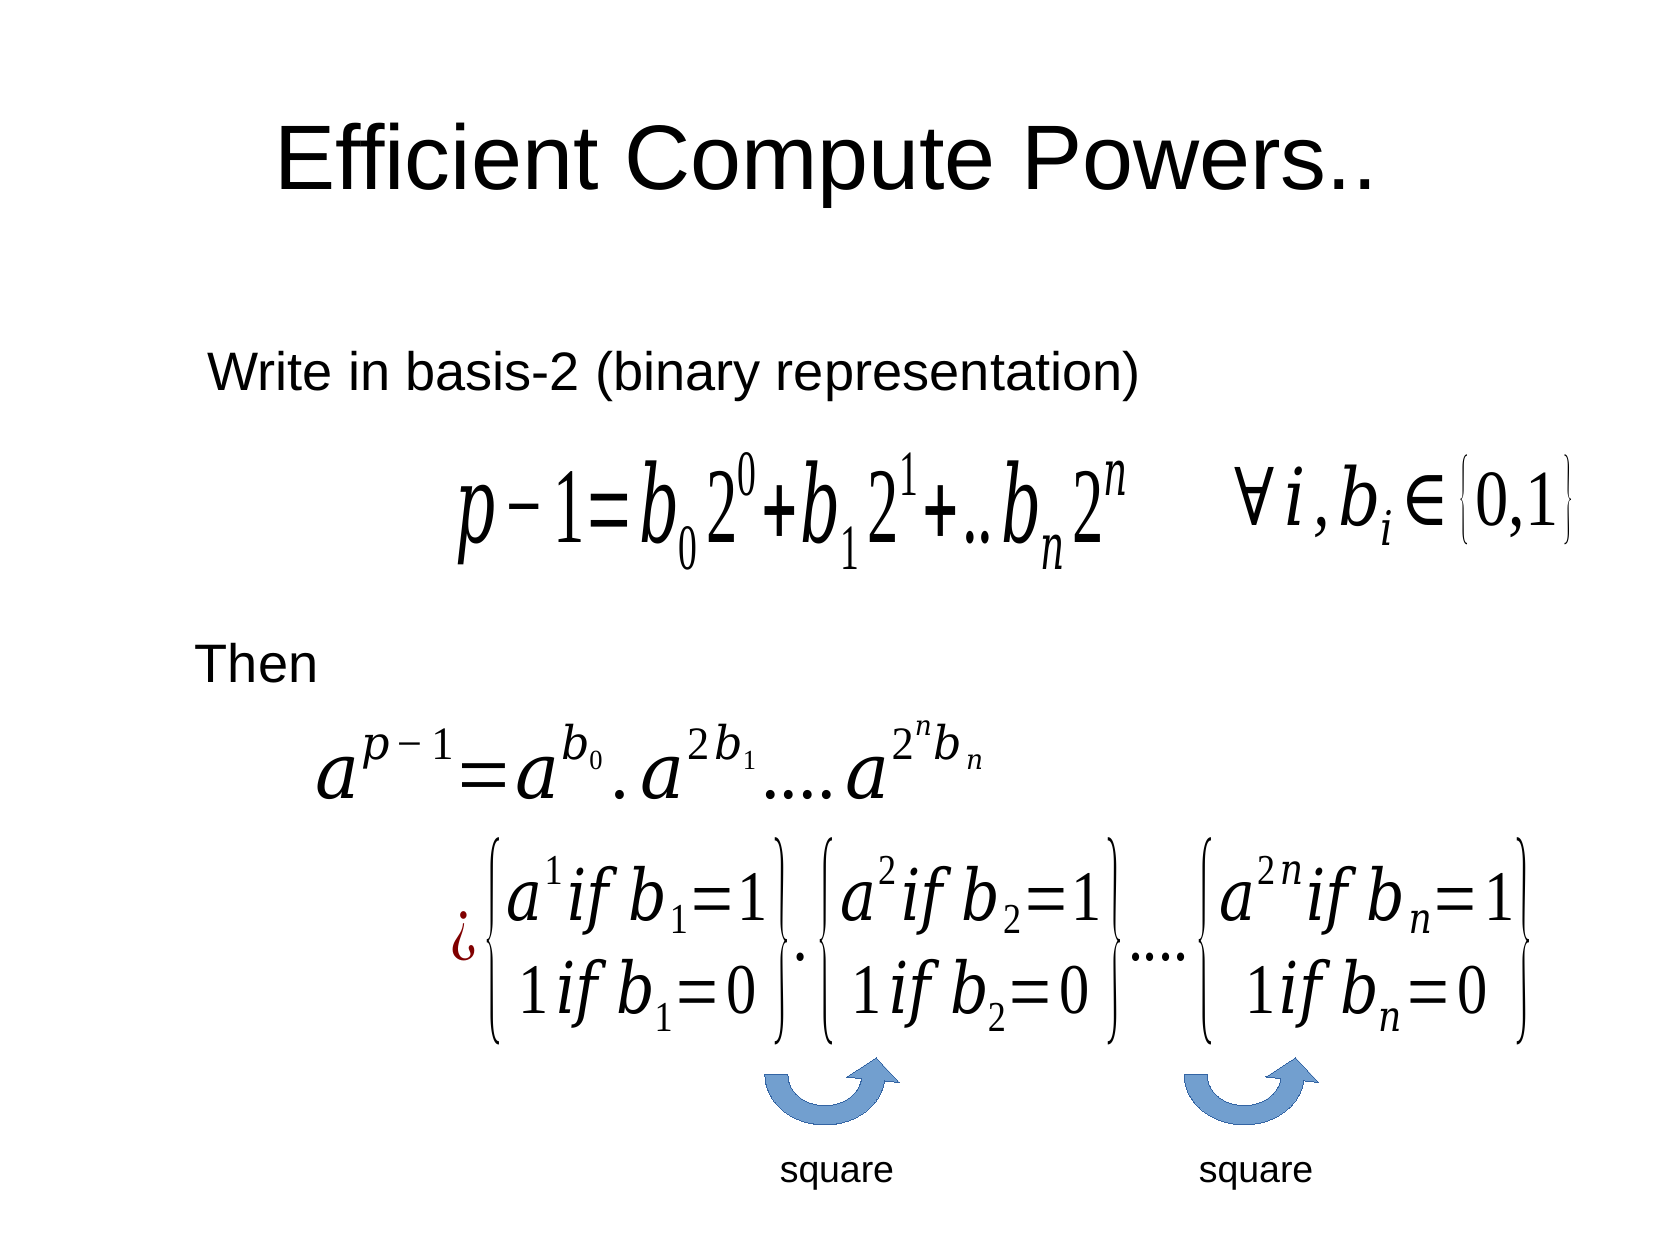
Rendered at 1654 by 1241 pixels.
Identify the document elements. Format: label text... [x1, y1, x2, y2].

text_box Write in basis-2 (binary representation) [192, 329, 1157, 409]
text_box [764, 1057, 900, 1125]
text_box square [765, 1137, 909, 1197]
text_box Then [179, 621, 334, 701]
text_box square [1184, 1137, 1329, 1197]
text_box [1184, 1057, 1319, 1125]
title Efficient Compute Powers.. [82, 49, 1571, 257]
